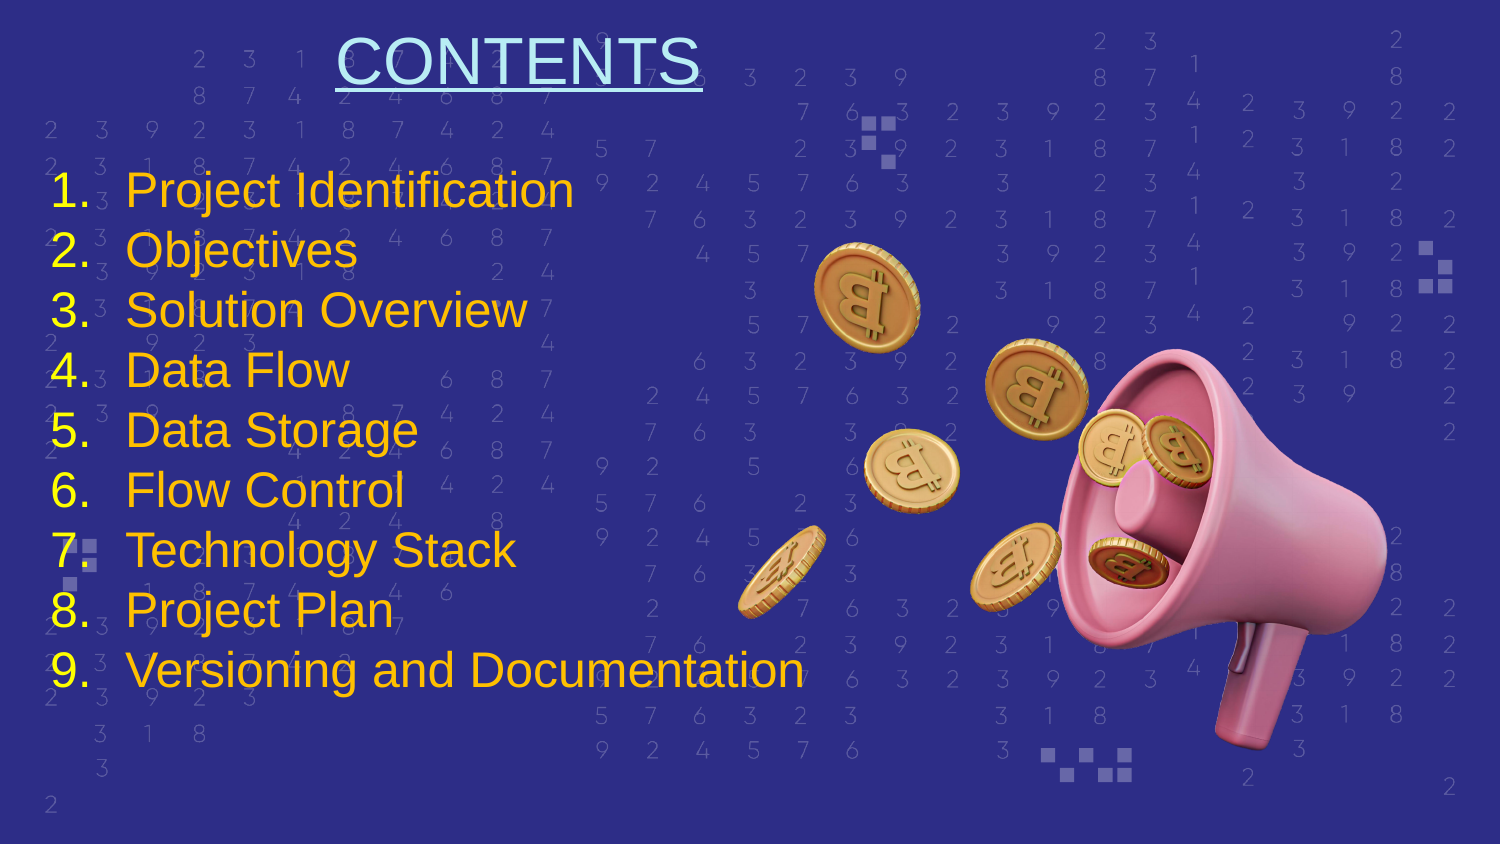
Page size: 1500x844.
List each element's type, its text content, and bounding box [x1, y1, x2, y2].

text_box CONTENTS Project Identification Objectives Solution Overview Data Flow Data Storage Flow Control Technology Stack Project Plan Versioning and Documentation [35, 10, 1003, 826]
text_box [861, 116, 896, 170]
picture [729, 30, 1455, 813]
